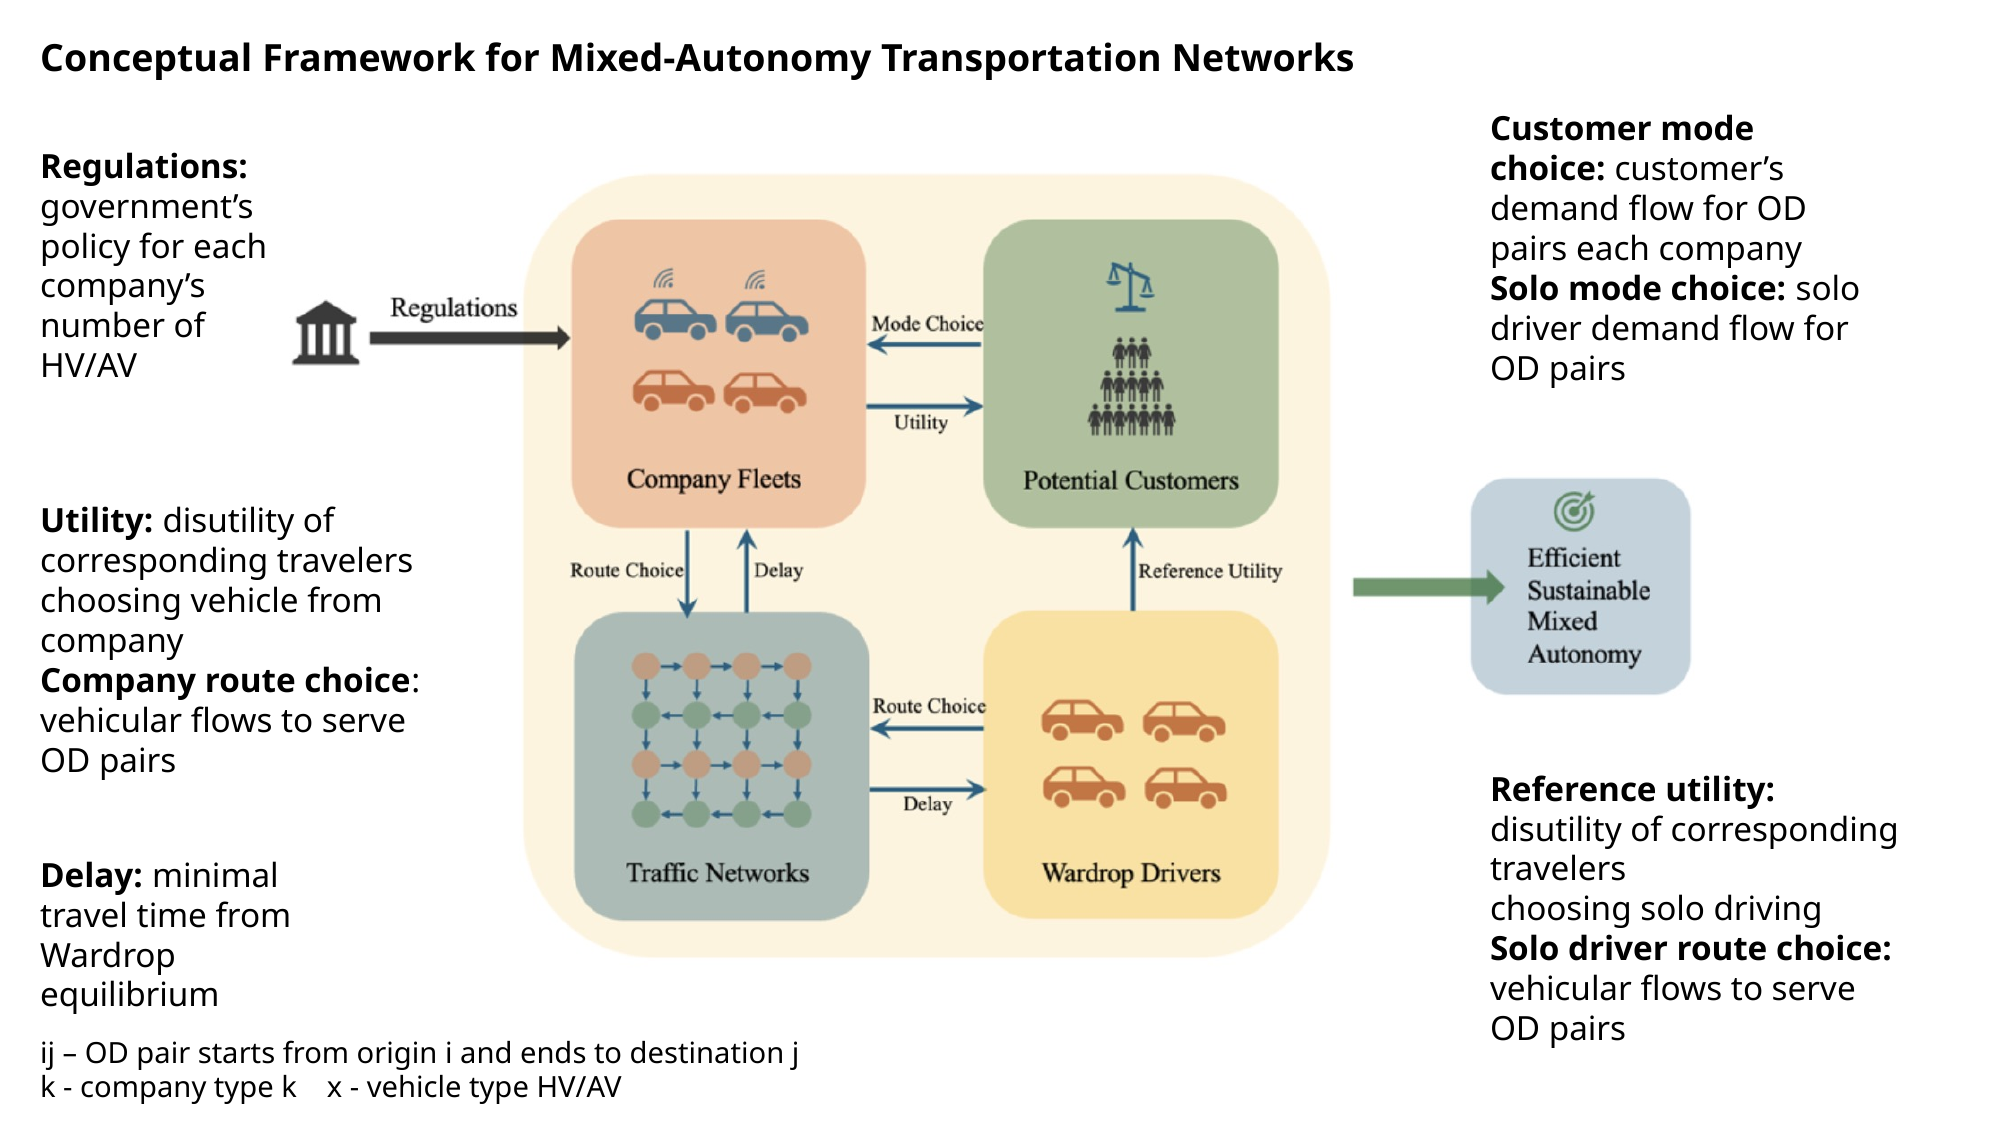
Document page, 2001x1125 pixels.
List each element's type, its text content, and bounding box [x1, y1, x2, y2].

text_box Regulations: government’s policy for each company’s number of HV/AV [25, 137, 289, 392]
text_box ij – OD pair starts from origin i and ends to destination j k - company type k x - vehicle type HV/AV [25, 1026, 1476, 1112]
text_box Conceptual Framework for Mixed-Autonomy Transportation Networks [25, 26, 1476, 87]
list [245, 149, 1755, 976]
